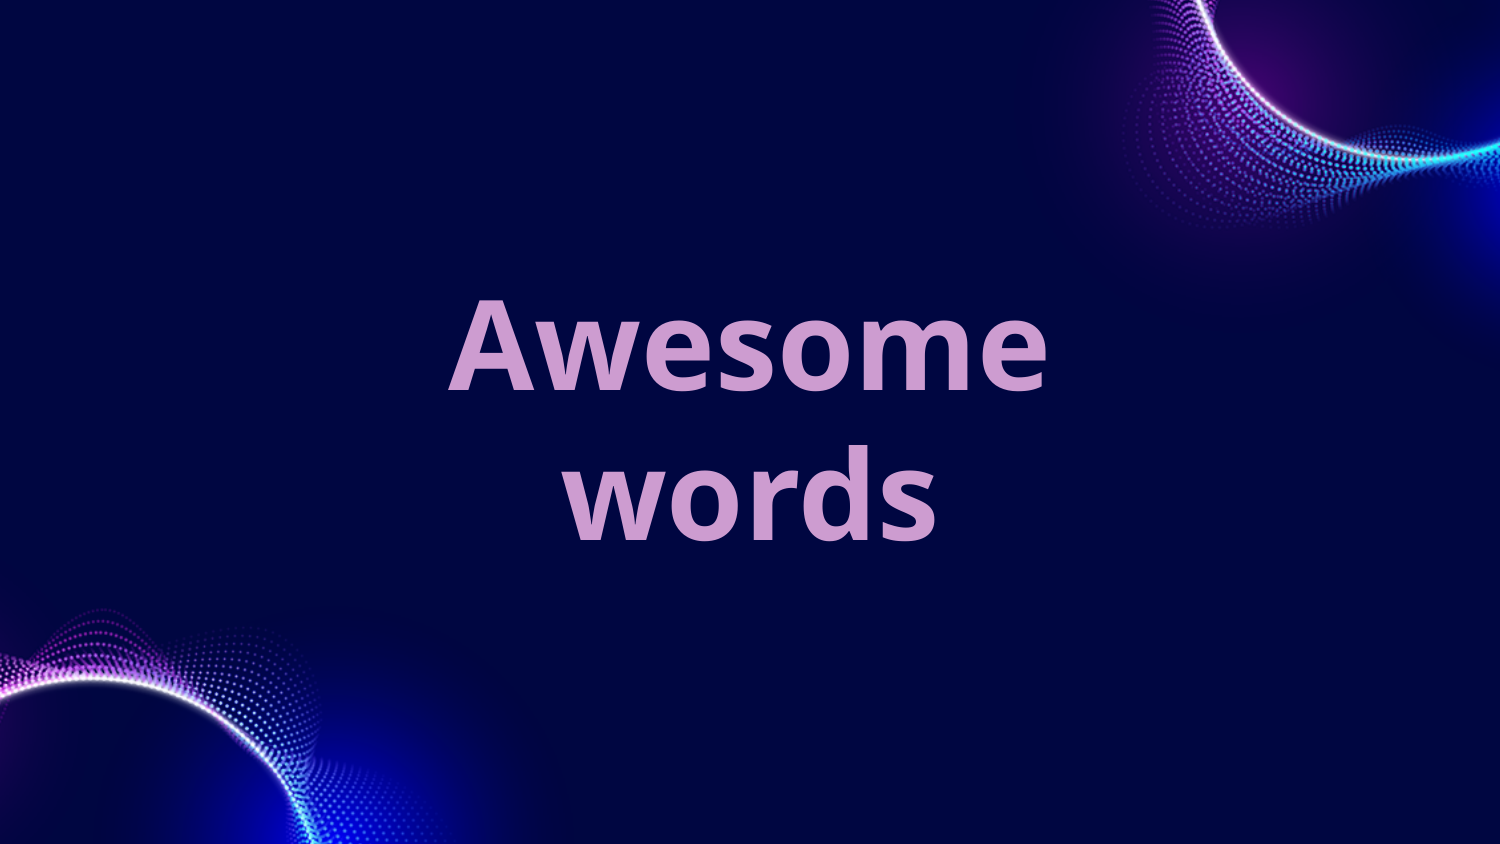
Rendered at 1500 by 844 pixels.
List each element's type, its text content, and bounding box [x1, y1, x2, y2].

title Awesome words [290, 263, 1210, 581]
picture [0, 409, 713, 844]
picture [796, 0, 1500, 493]
